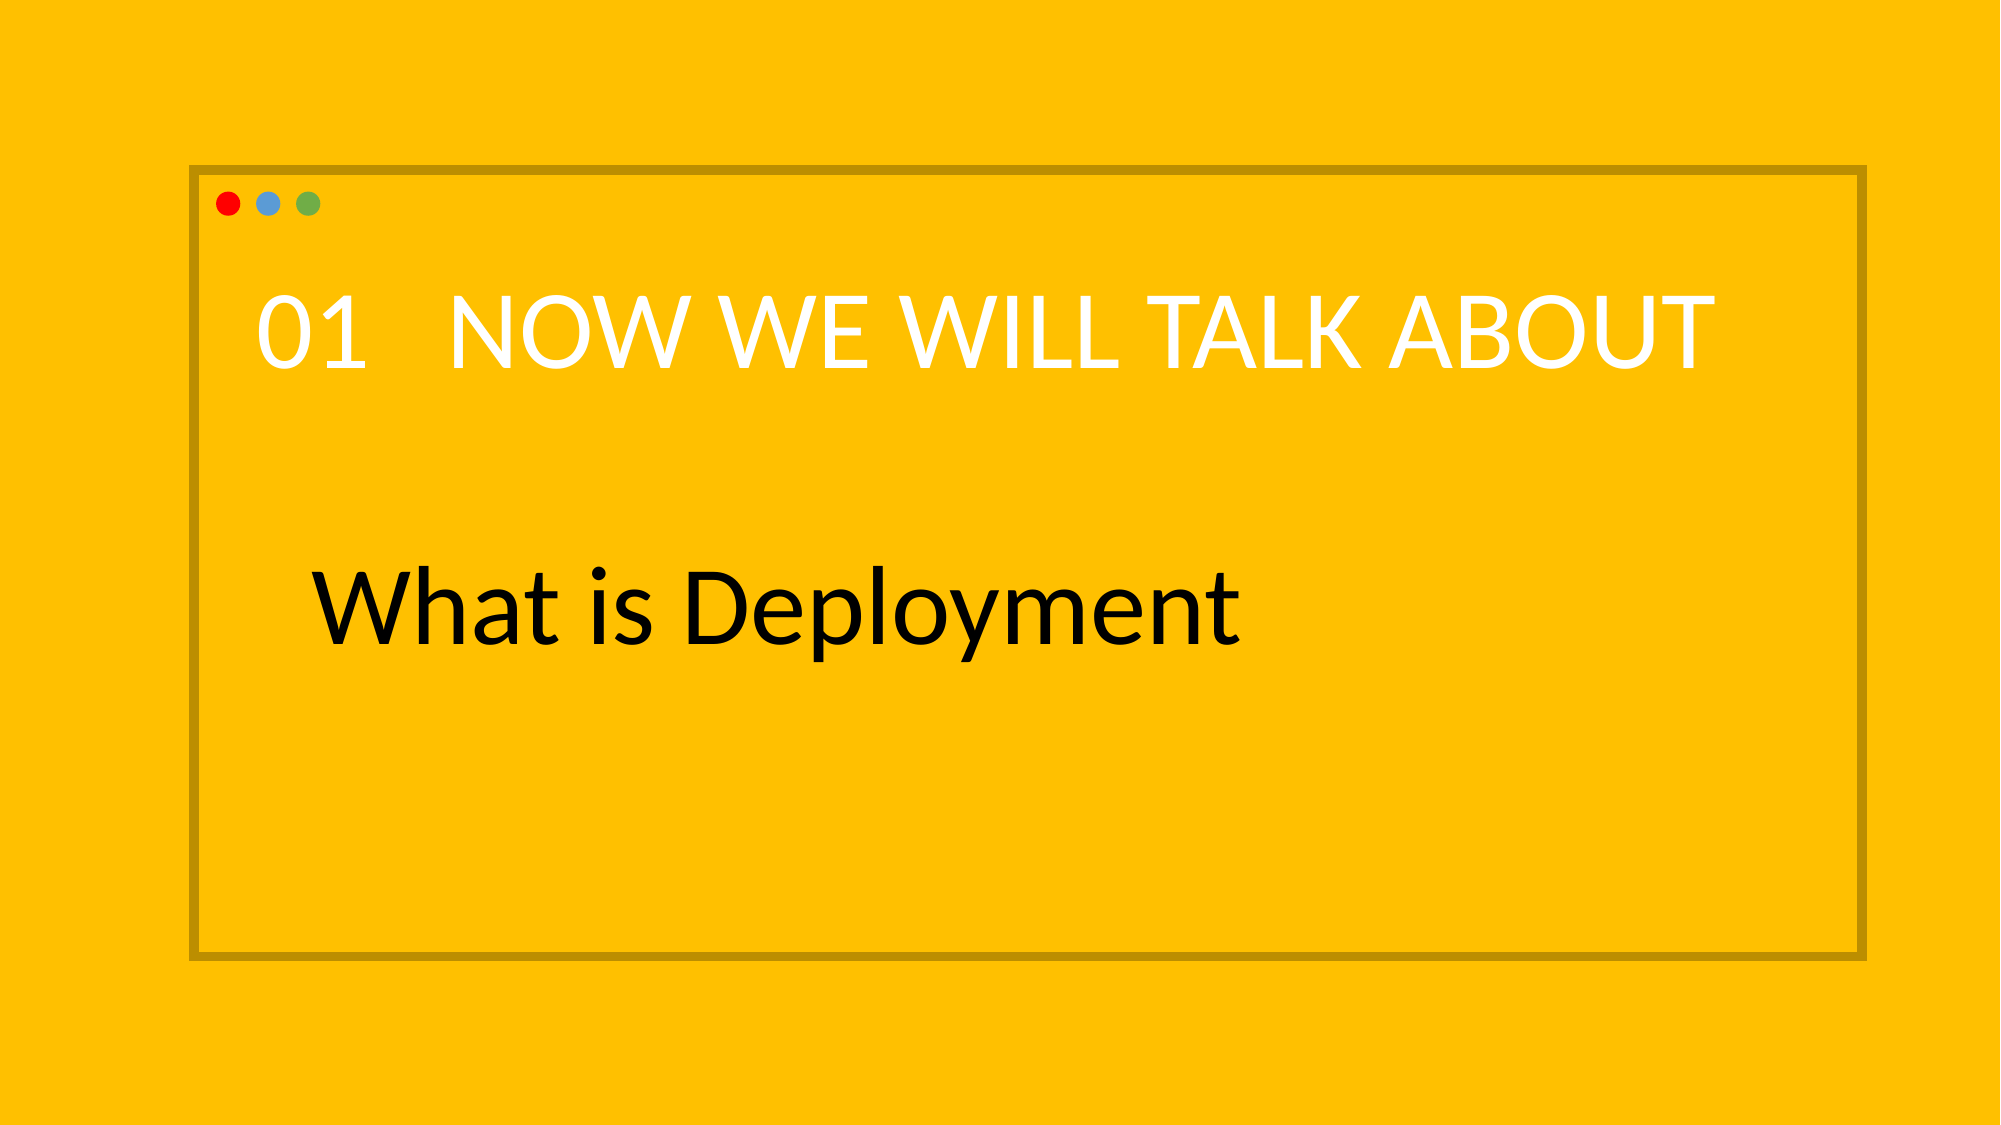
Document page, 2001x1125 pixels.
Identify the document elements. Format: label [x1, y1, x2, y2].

text_box [193, 170, 1863, 957]
